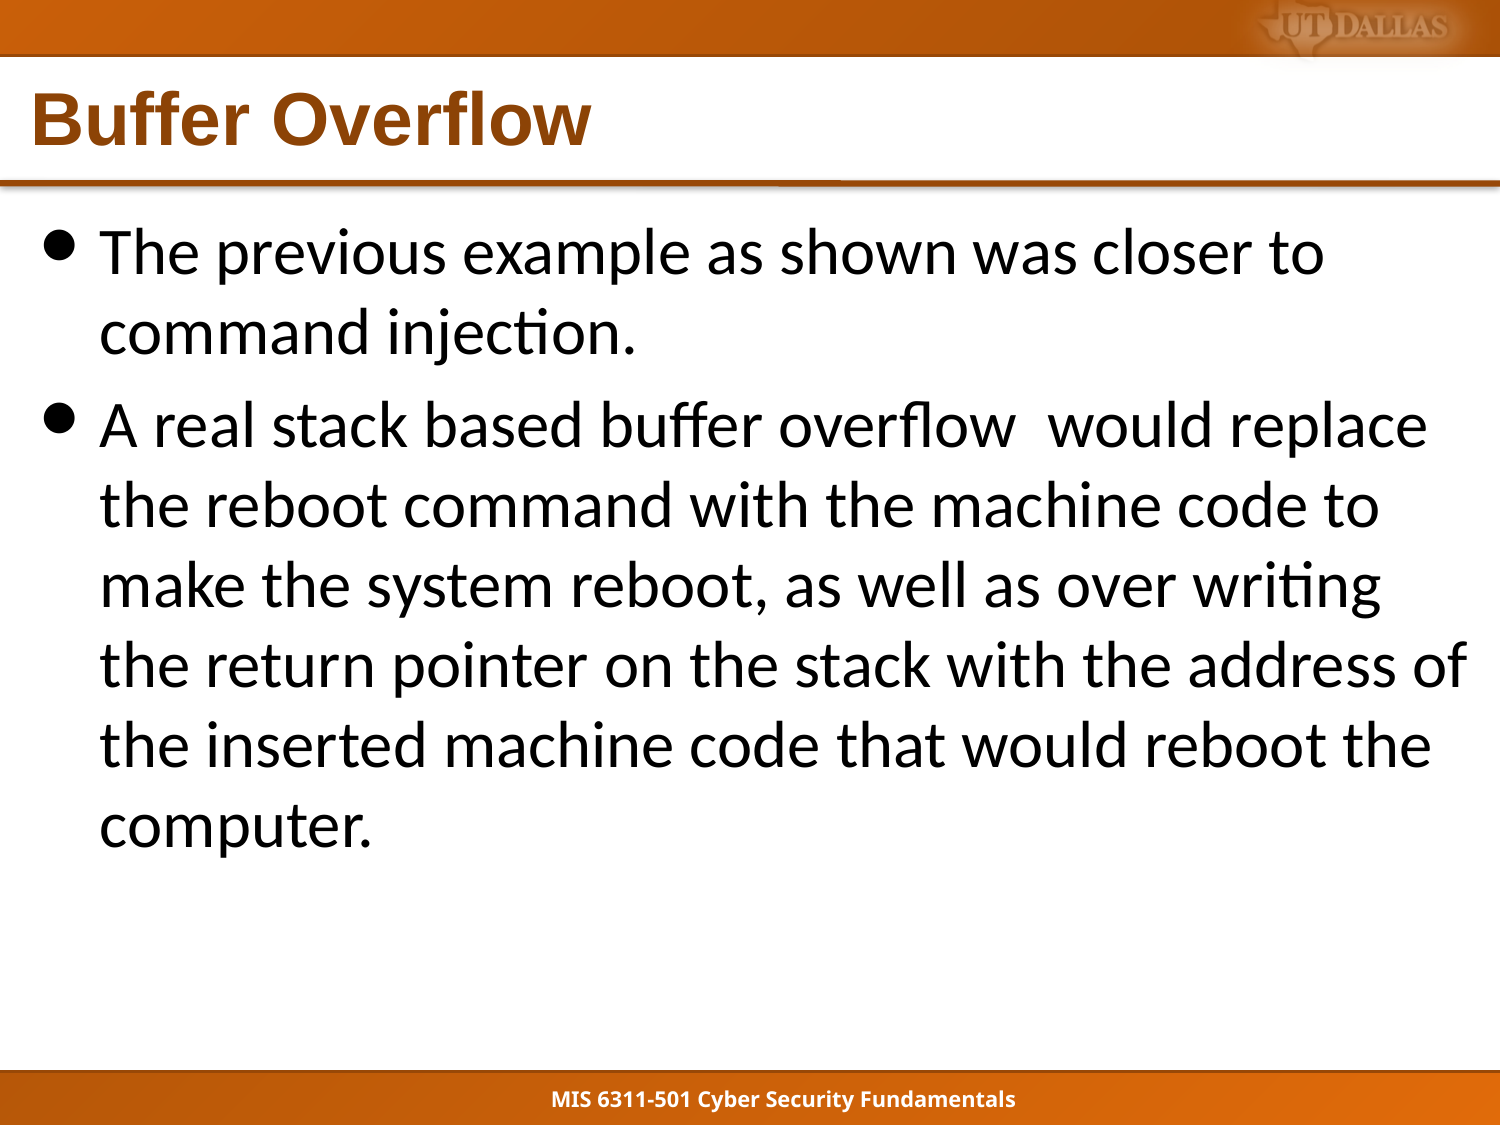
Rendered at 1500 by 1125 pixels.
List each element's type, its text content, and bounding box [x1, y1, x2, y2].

list The previous example as shown was closer to command injection. A real stack based buffer overflow would replace the reboot command with the machine code to make the system reboot, as well as over writing the return pointer on the stack with the address of the inserted machine code that would reboot the computer. [24, 199, 1500, 1077]
picture [1218, 0, 1500, 64]
title Buffer Overflow [0, 64, 1500, 178]
